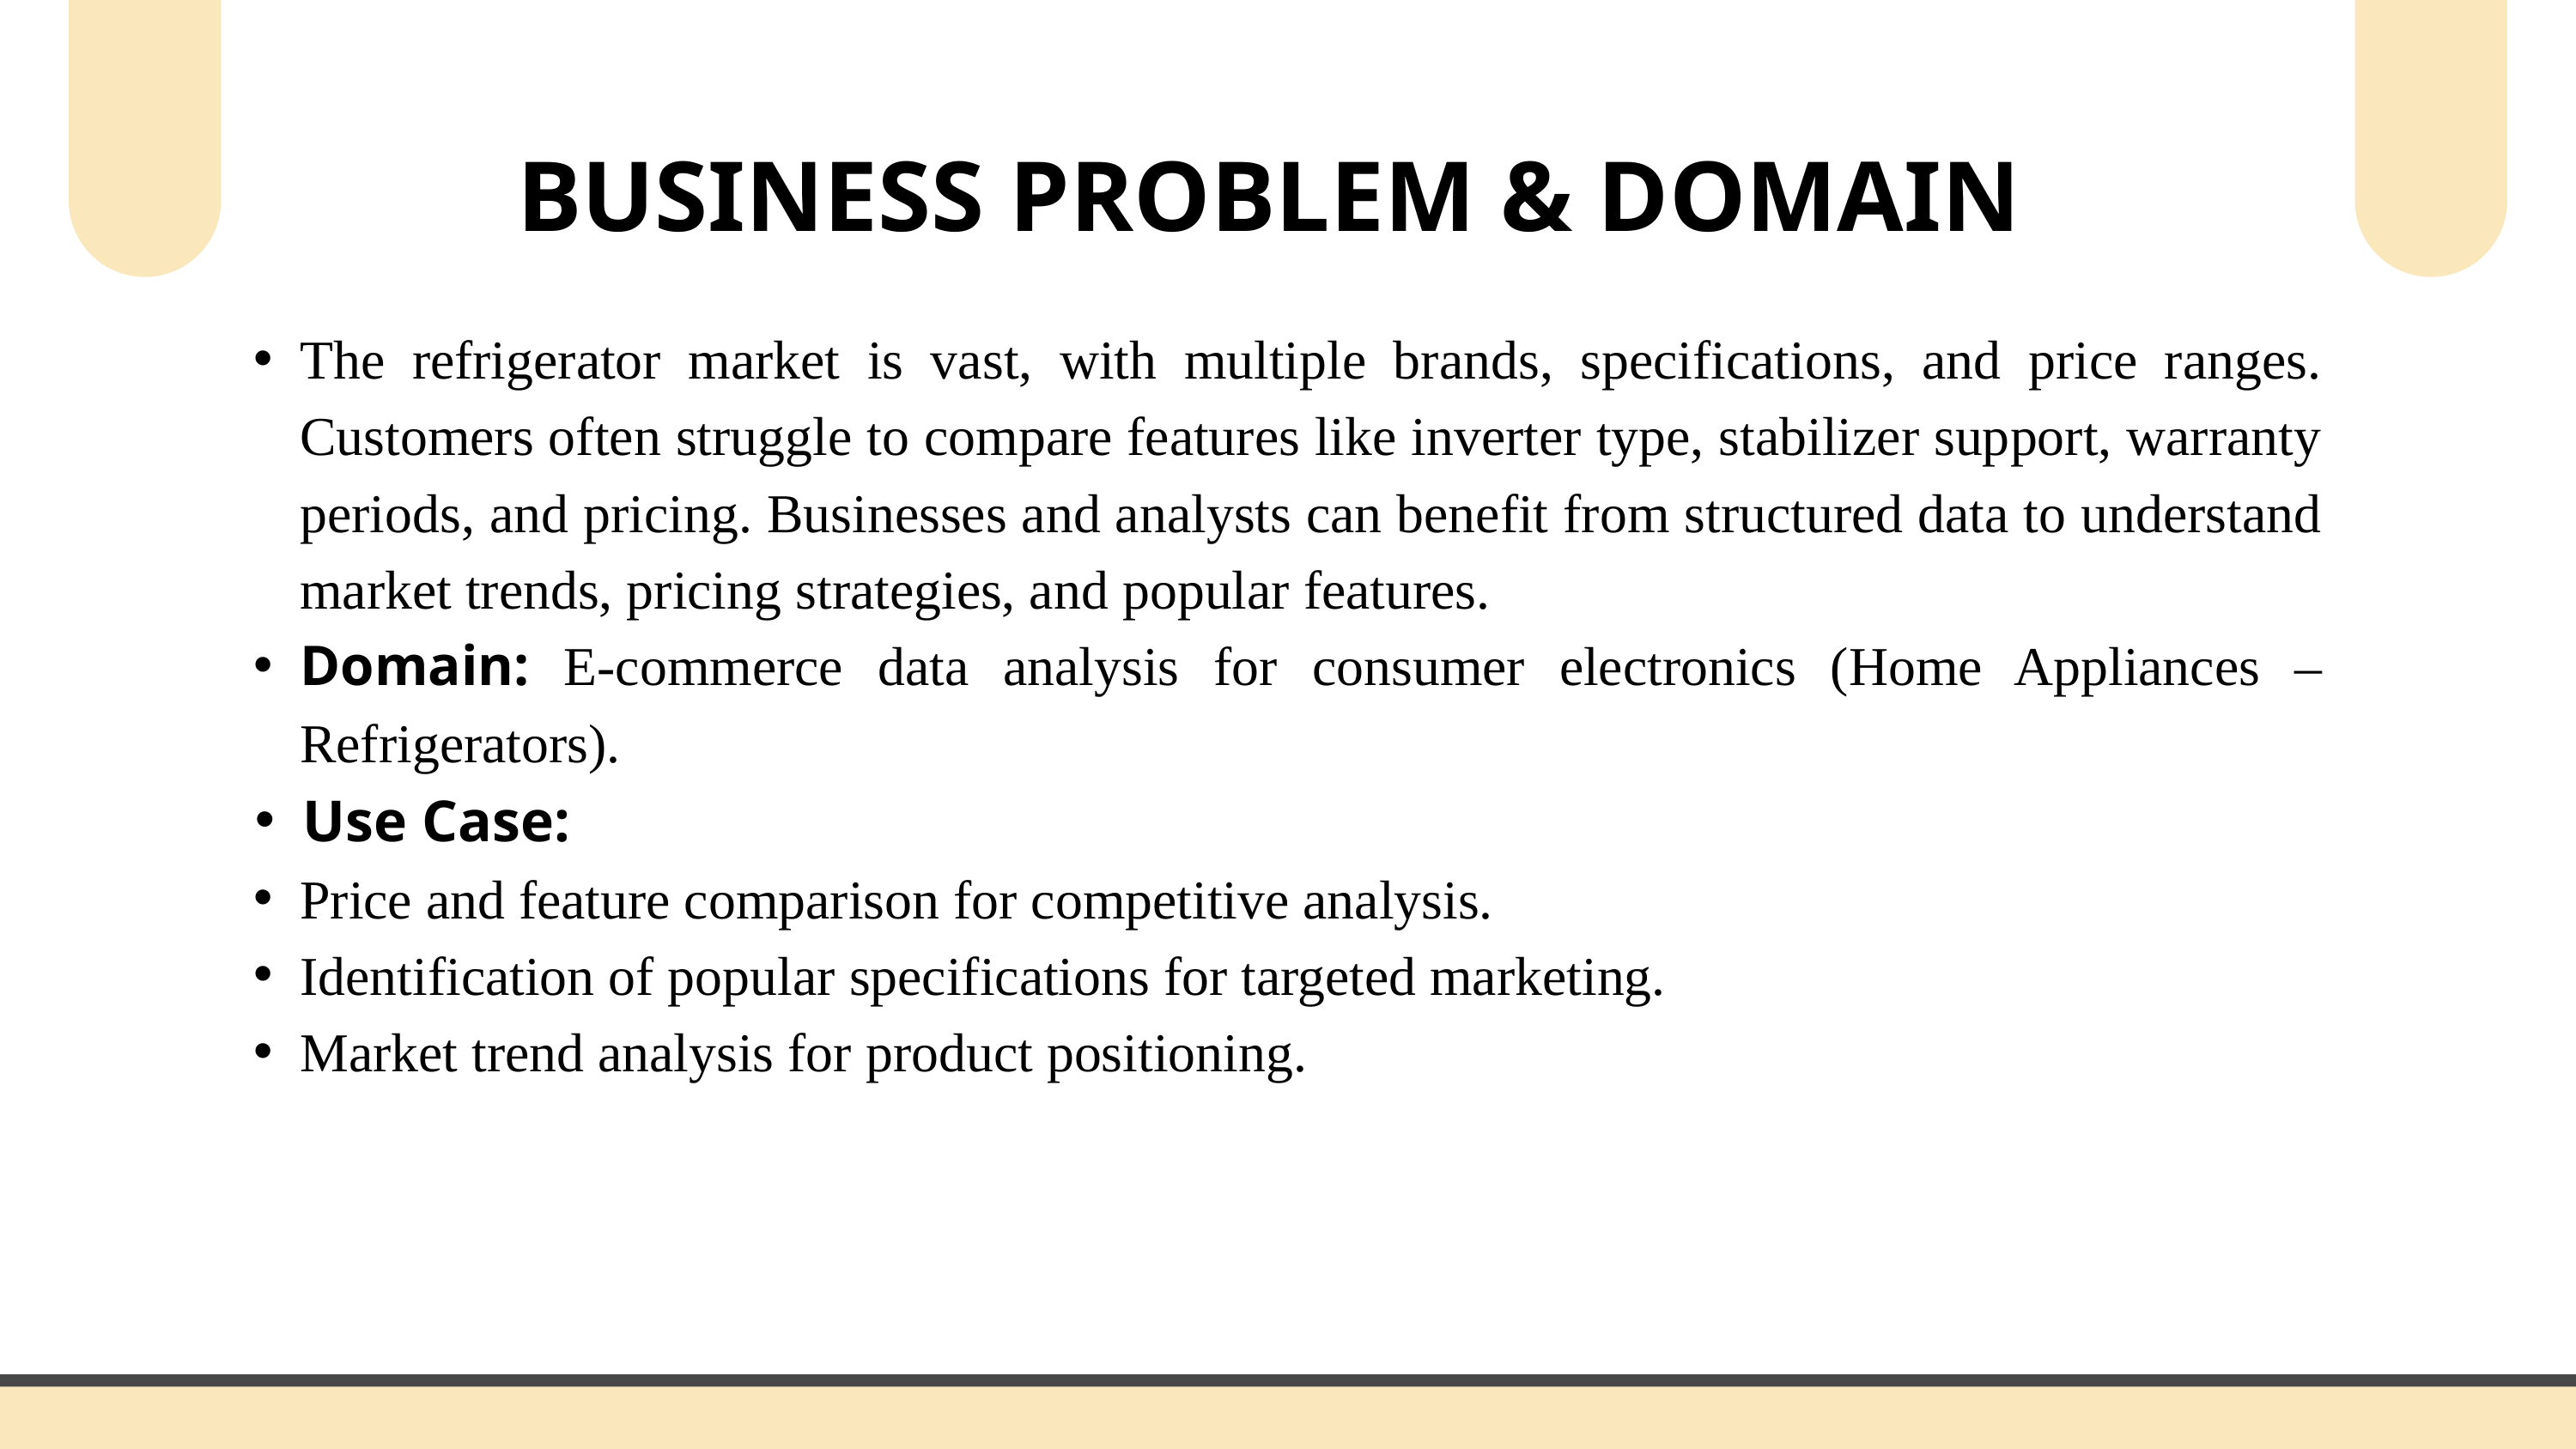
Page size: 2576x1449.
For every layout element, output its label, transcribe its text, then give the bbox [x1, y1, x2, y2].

text_box BUSINESS PROBLEM & DOMAIN [395, 115, 2142, 251]
text_box The refrigerator market is vast, with multiple brands, specifications, and price ranges. Customers often struggle to compare features like inverter type, stabilizer support, warranty periods, and pricing. Businesses and analysts can benefit from structured data to understand market trends, pricing strategies, and popular features. Domain: E-commerce data analysis for consumer electronics (Home Appliances – Refrigerators). Use Case: Price and feature comparison for competitive analysis. Identification of popular specifications for targeted marketing. Market trend analysis for product positioning. [206, 312, 2324, 1160]
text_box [68, 0, 222, 277]
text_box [2354, 0, 2508, 277]
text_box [0, 1379, 2576, 1449]
